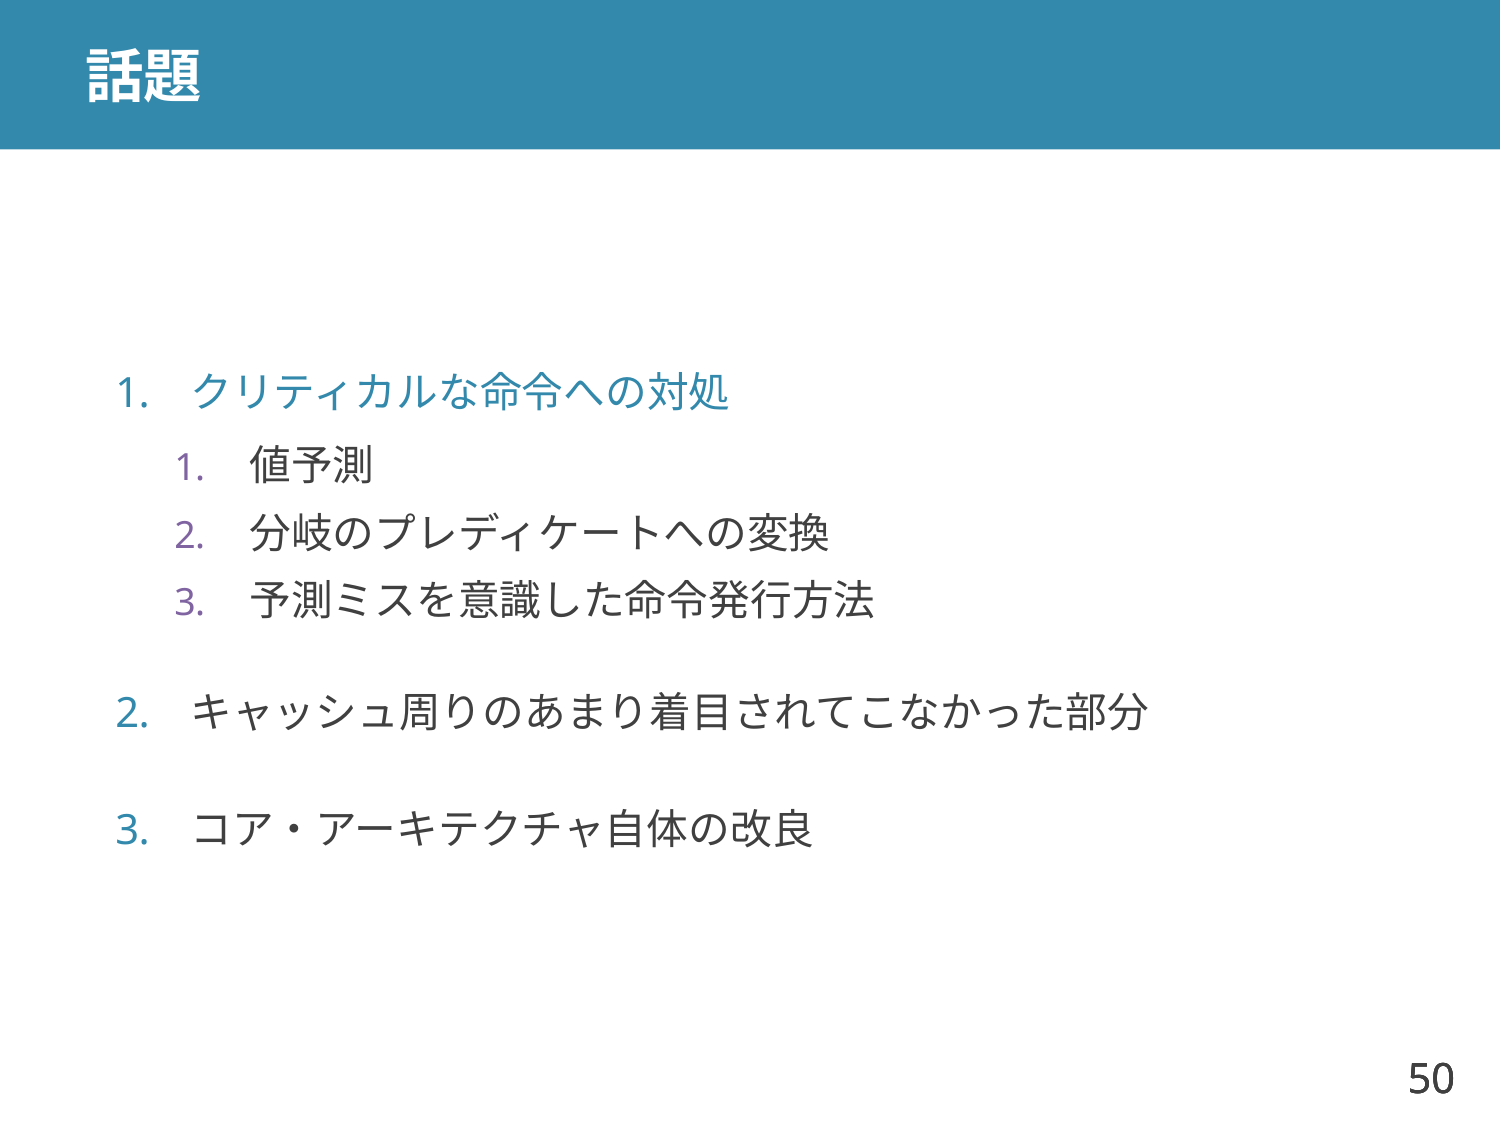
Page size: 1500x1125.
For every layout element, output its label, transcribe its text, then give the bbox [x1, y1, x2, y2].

title 話題 [70, 0, 1500, 150]
list クリティカルな命令への対処 値予測 分岐のプレディケートへの変換 予測ミスを意識した命令発行方法 キャッシュ周りのあまり着目されてこなかった部分 コア・アーキテクチャ自体の改良 [100, 178, 1459, 1036]
